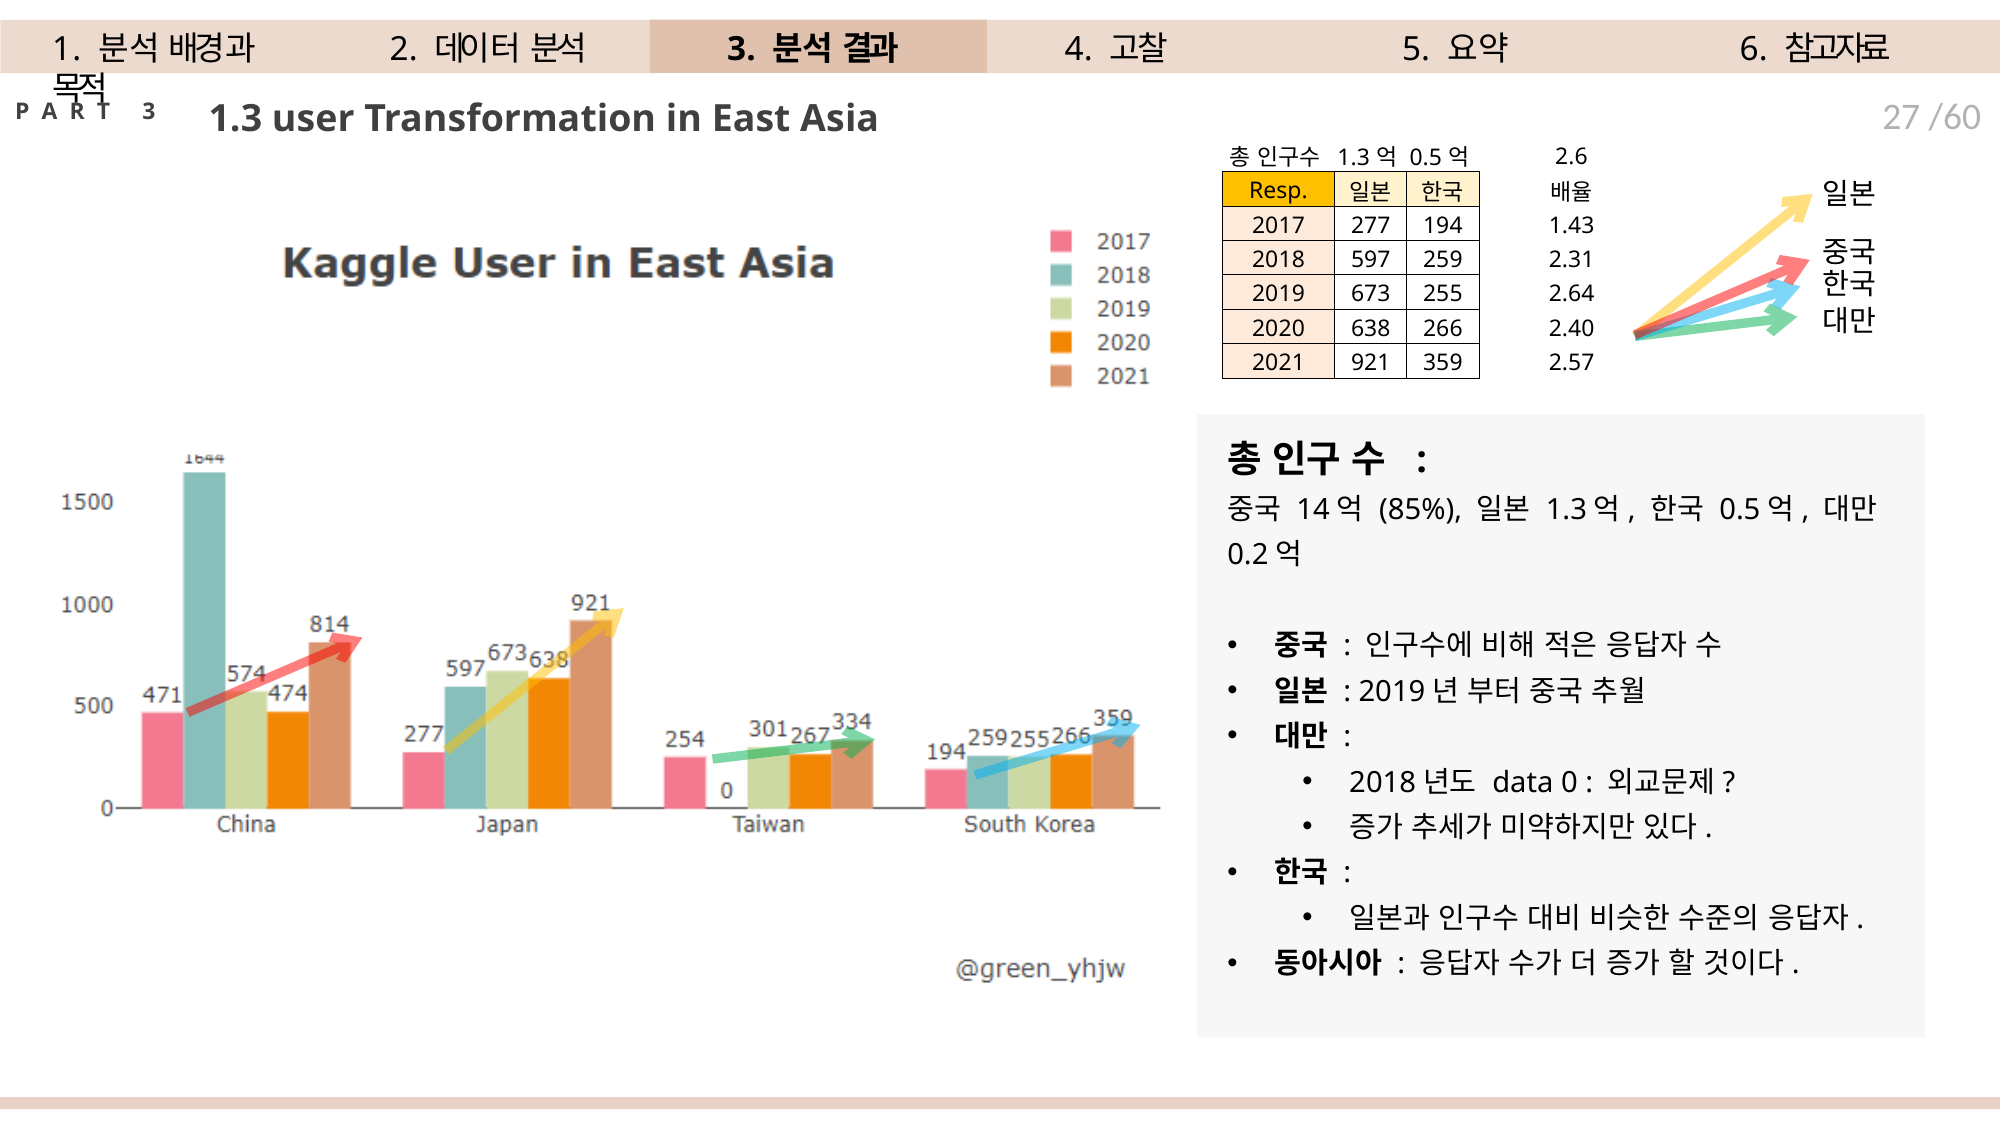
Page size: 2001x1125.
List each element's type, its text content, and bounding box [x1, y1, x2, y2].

text_box 2. 데이터 분석 [387, 25, 648, 68]
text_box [712, 739, 876, 760]
table_cell 2019 [1223, 275, 1334, 309]
table_cell 266 [1407, 310, 1479, 343]
table_cell Resp. [1223, 172, 1334, 206]
table_cell 2020 [1223, 310, 1334, 343]
table_cell 1.43 [1480, 206, 1629, 241]
table_cell 2.40 [1480, 309, 1629, 344]
table_cell 638 [1335, 310, 1406, 343]
table_cell 배율 [1480, 172, 1629, 206]
text_box [649, 19, 987, 73]
table_cell 2.64 [1480, 275, 1628, 309]
table_cell 673 [1335, 275, 1406, 309]
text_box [445, 607, 624, 751]
picture [24, 200, 1173, 1013]
table_cell 255 [1407, 275, 1479, 309]
text_box 6. 참고자료 [1737, 25, 1998, 68]
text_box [1634, 259, 1811, 336]
table_cell 2017 [1223, 207, 1334, 240]
text_box 4. 고찰 [1062, 25, 1323, 68]
table_header 2.6 [1479, 137, 1664, 172]
table_cell 2.31 [1480, 241, 1629, 275]
text_box 1.3 user Transformation in East Asia [196, 91, 1803, 139]
table_cell 194 [1407, 207, 1479, 240]
table_cell 한국 [1407, 172, 1479, 206]
table_cell 359 [1407, 344, 1479, 378]
table_cell 259 [1407, 241, 1479, 274]
table_cell 597 [1335, 241, 1406, 274]
table_header 0.5억 [1407, 137, 1479, 171]
table_cell 2018 [1223, 241, 1334, 274]
table_cell 2021 [1223, 344, 1334, 378]
table_cell 921 [1335, 344, 1406, 378]
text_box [974, 724, 1141, 776]
table_cell 2.57 [1480, 344, 1664, 378]
text_box P A R T 3 [12, 94, 157, 124]
text_box 5. 요약 [1399, 25, 1660, 68]
text_box [1197, 414, 1925, 1038]
text_box 총 인구 수 : 중국 14억 (85%), 일본 1.3억, 한국 0.5억, 대만 0.2억 중국 : 인구수에 비해 적은 응답자 수 일본 : 2019년 부터 중국 추월 대만 : 2018년도 data 0 : 외교문제? 증가 추세가 미약하지만 있다. 한국 : 일본과 인구수 대비 비슷한 수준의 응답자. 동아시아 : 응답자 수가 더 증가 할 것이다. [1212, 414, 1900, 987]
table_cell 277 [1335, 207, 1406, 240]
table_header 1.3억 [1335, 137, 1407, 171]
table_cell 일본 [1335, 172, 1406, 206]
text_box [187, 637, 363, 713]
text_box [1634, 167, 1896, 346]
table_header 총 인구수 [1222, 137, 1335, 171]
text_box 3. 분석 결과 [724, 25, 985, 68]
slide_number 27 /60 [1850, 92, 1982, 138]
text_box 1. 분석 배경과 목적 [49, 25, 310, 107]
